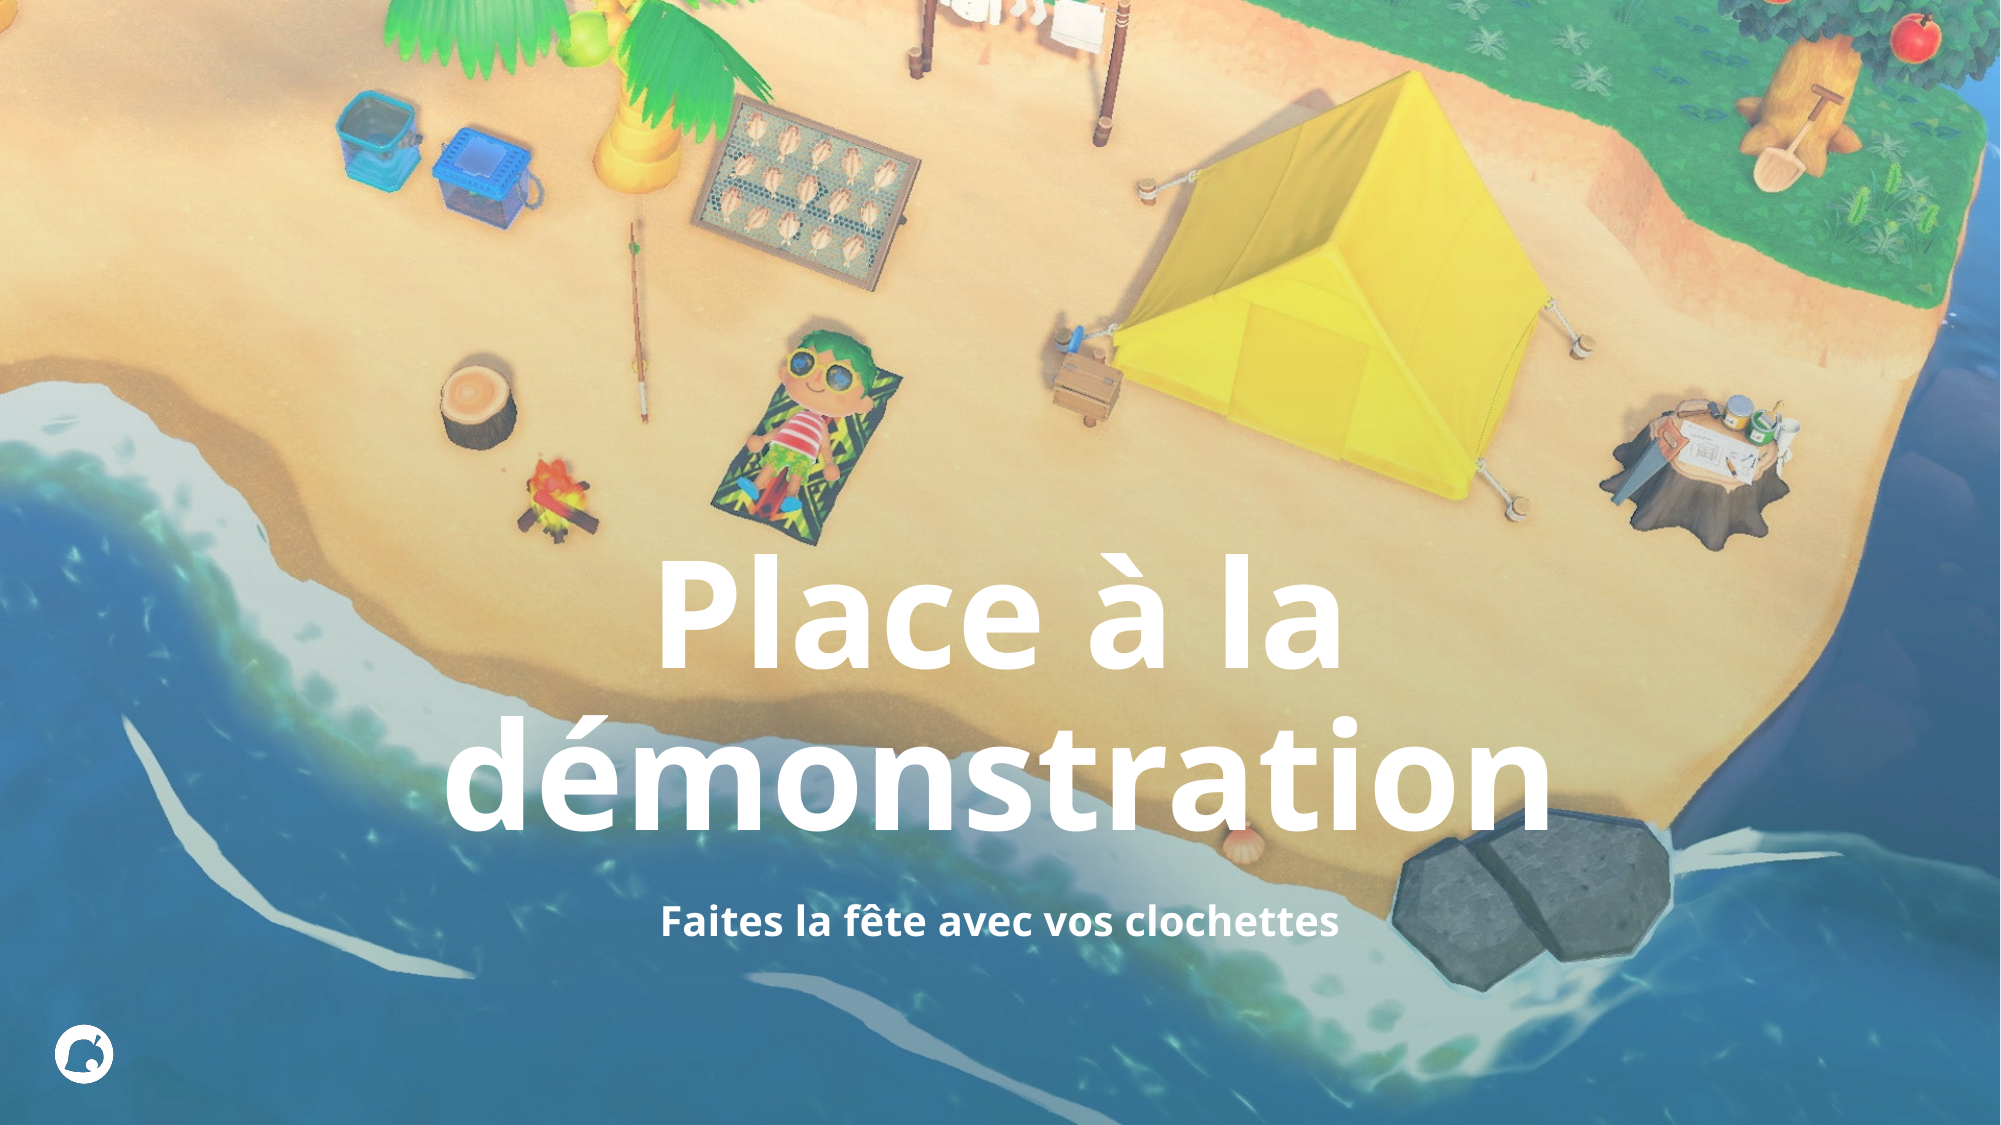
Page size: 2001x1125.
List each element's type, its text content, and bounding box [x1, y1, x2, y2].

subtitle Faites la fête avec vos clochettes [535, 887, 1465, 954]
picture [51, 1020, 120, 1095]
title Place à la démonstration [297, 528, 1703, 871]
text_box [0, 0, 2000, 1125]
